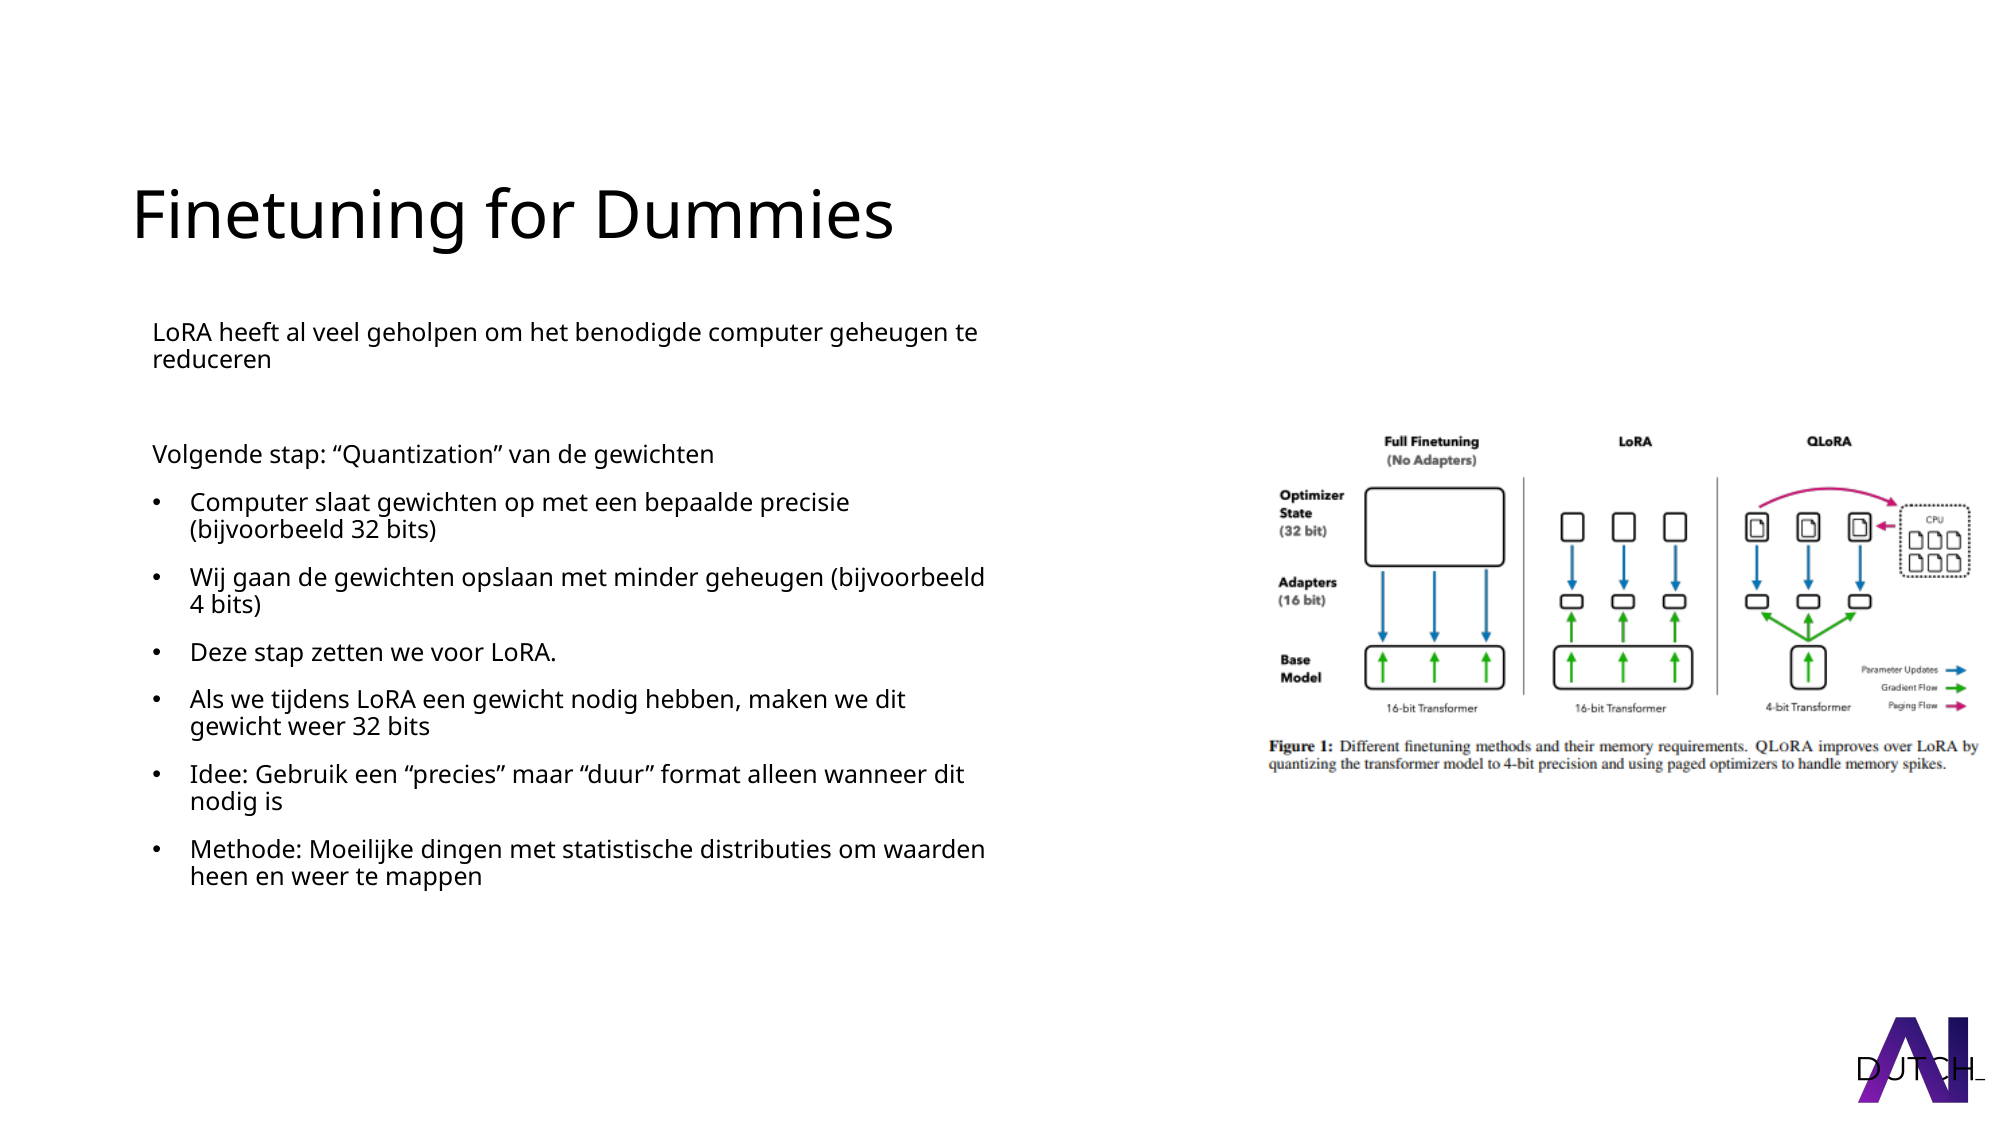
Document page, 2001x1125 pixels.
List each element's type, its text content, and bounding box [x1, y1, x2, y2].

text_box LoRA heeft al veel geholpen om het benodigde computer geheugen te reduceren Volgende stap: “Quantization” van de gewichten Computer slaat gewichten op met een bepaalde precisie (bijvoorbeeld 32 bits) Wij gaan de gewichten opslaan met minder geheugen (bijvoorbeeld 4 bits) Deze stap zetten we voor LoRA. Als we tijdens LoRA een gewicht nodig hebben, maken we dit gewicht weer 32 bits Idee: Gebruik een “precies” maar “duur” format alleen wanneer dit nodig is Methode: Moeilijke dingen met statistische distributies om waarden heen en weer te mappen [137, 312, 1011, 938]
picture [1258, 434, 1990, 781]
picture [1853, 1012, 1990, 1108]
text_box Finetuning for Dummies [116, 173, 1036, 271]
